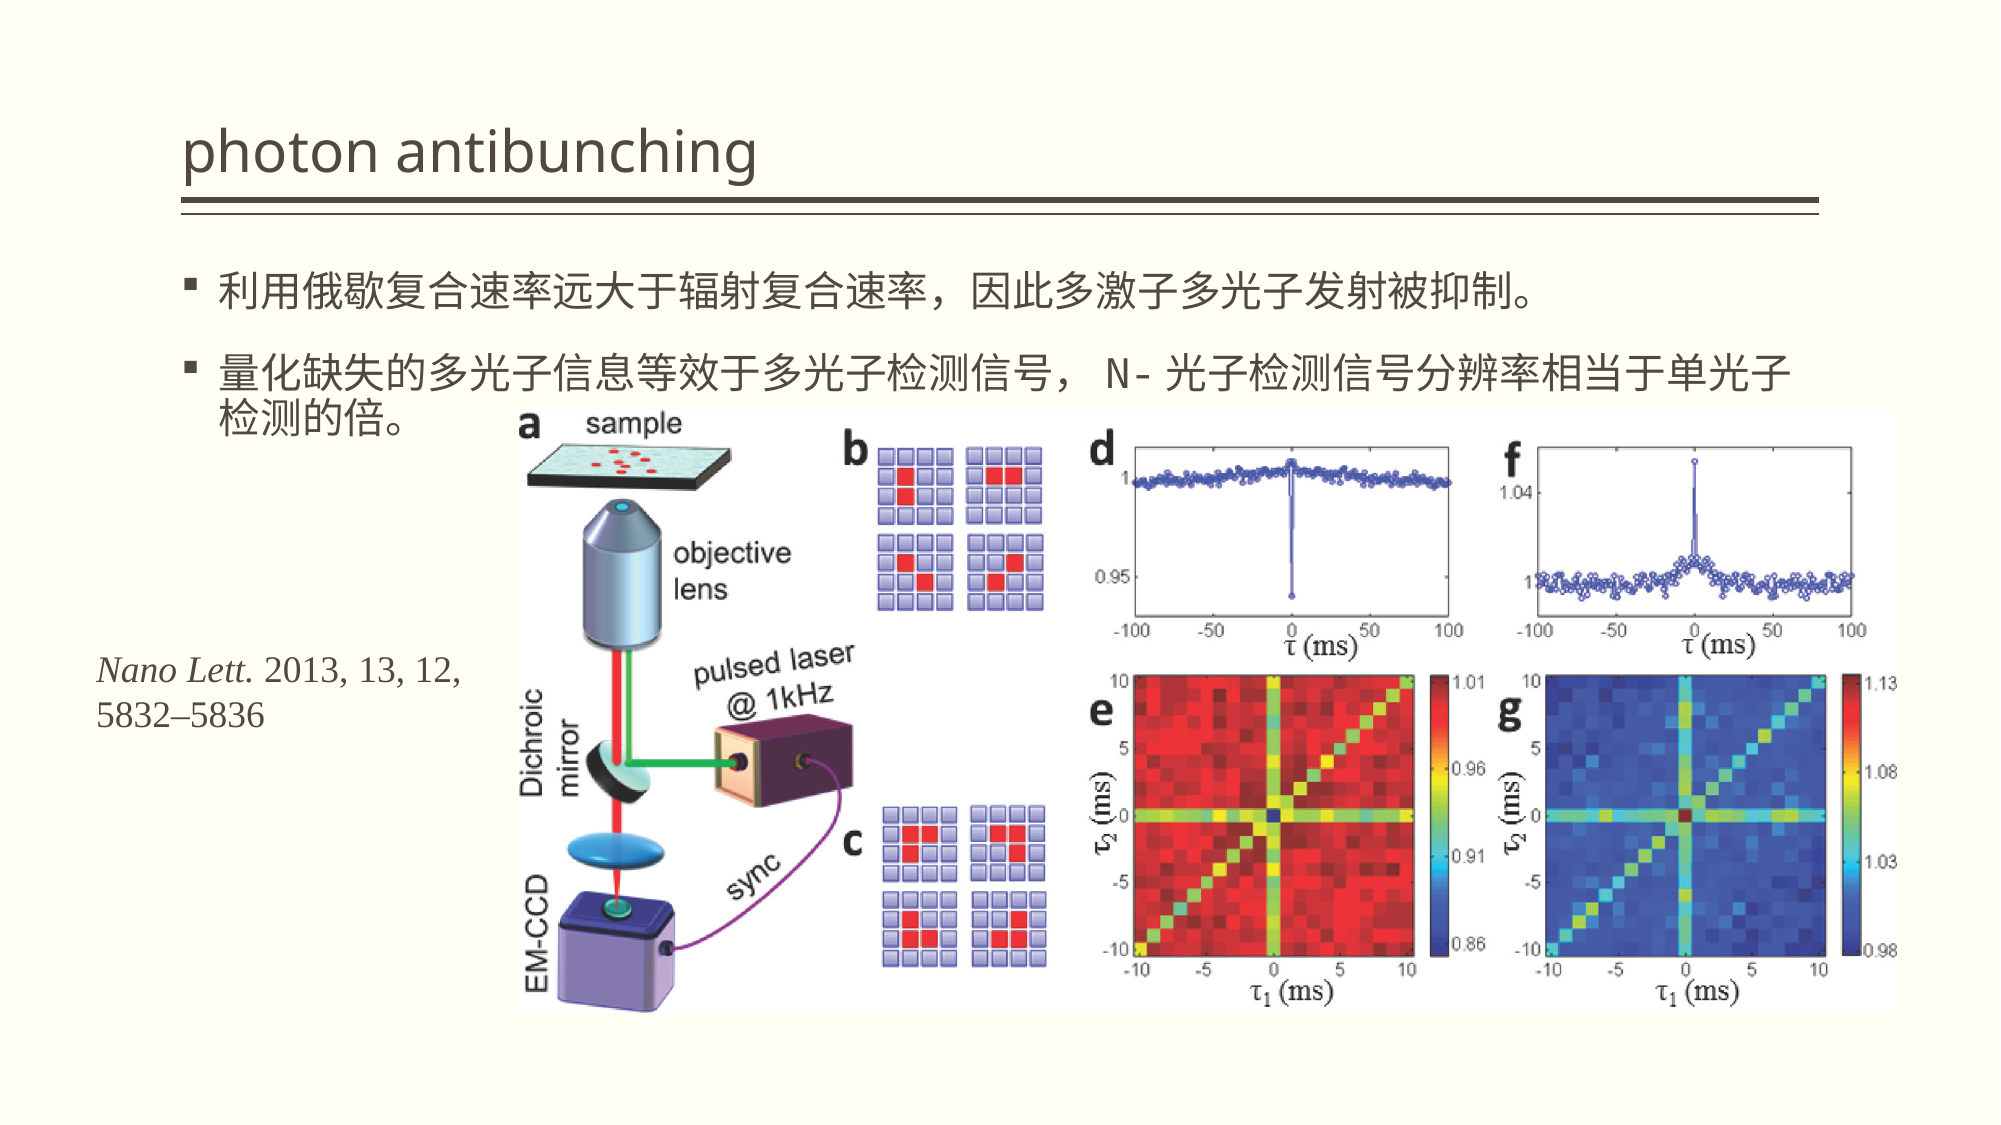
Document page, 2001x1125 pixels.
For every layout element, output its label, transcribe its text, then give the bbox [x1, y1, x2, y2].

title photon antibunching [181, 12, 1819, 193]
text_box Nano Lett. 2013, 13, 12, 5832–5836 [81, 637, 511, 743]
picture [517, 410, 1897, 1013]
